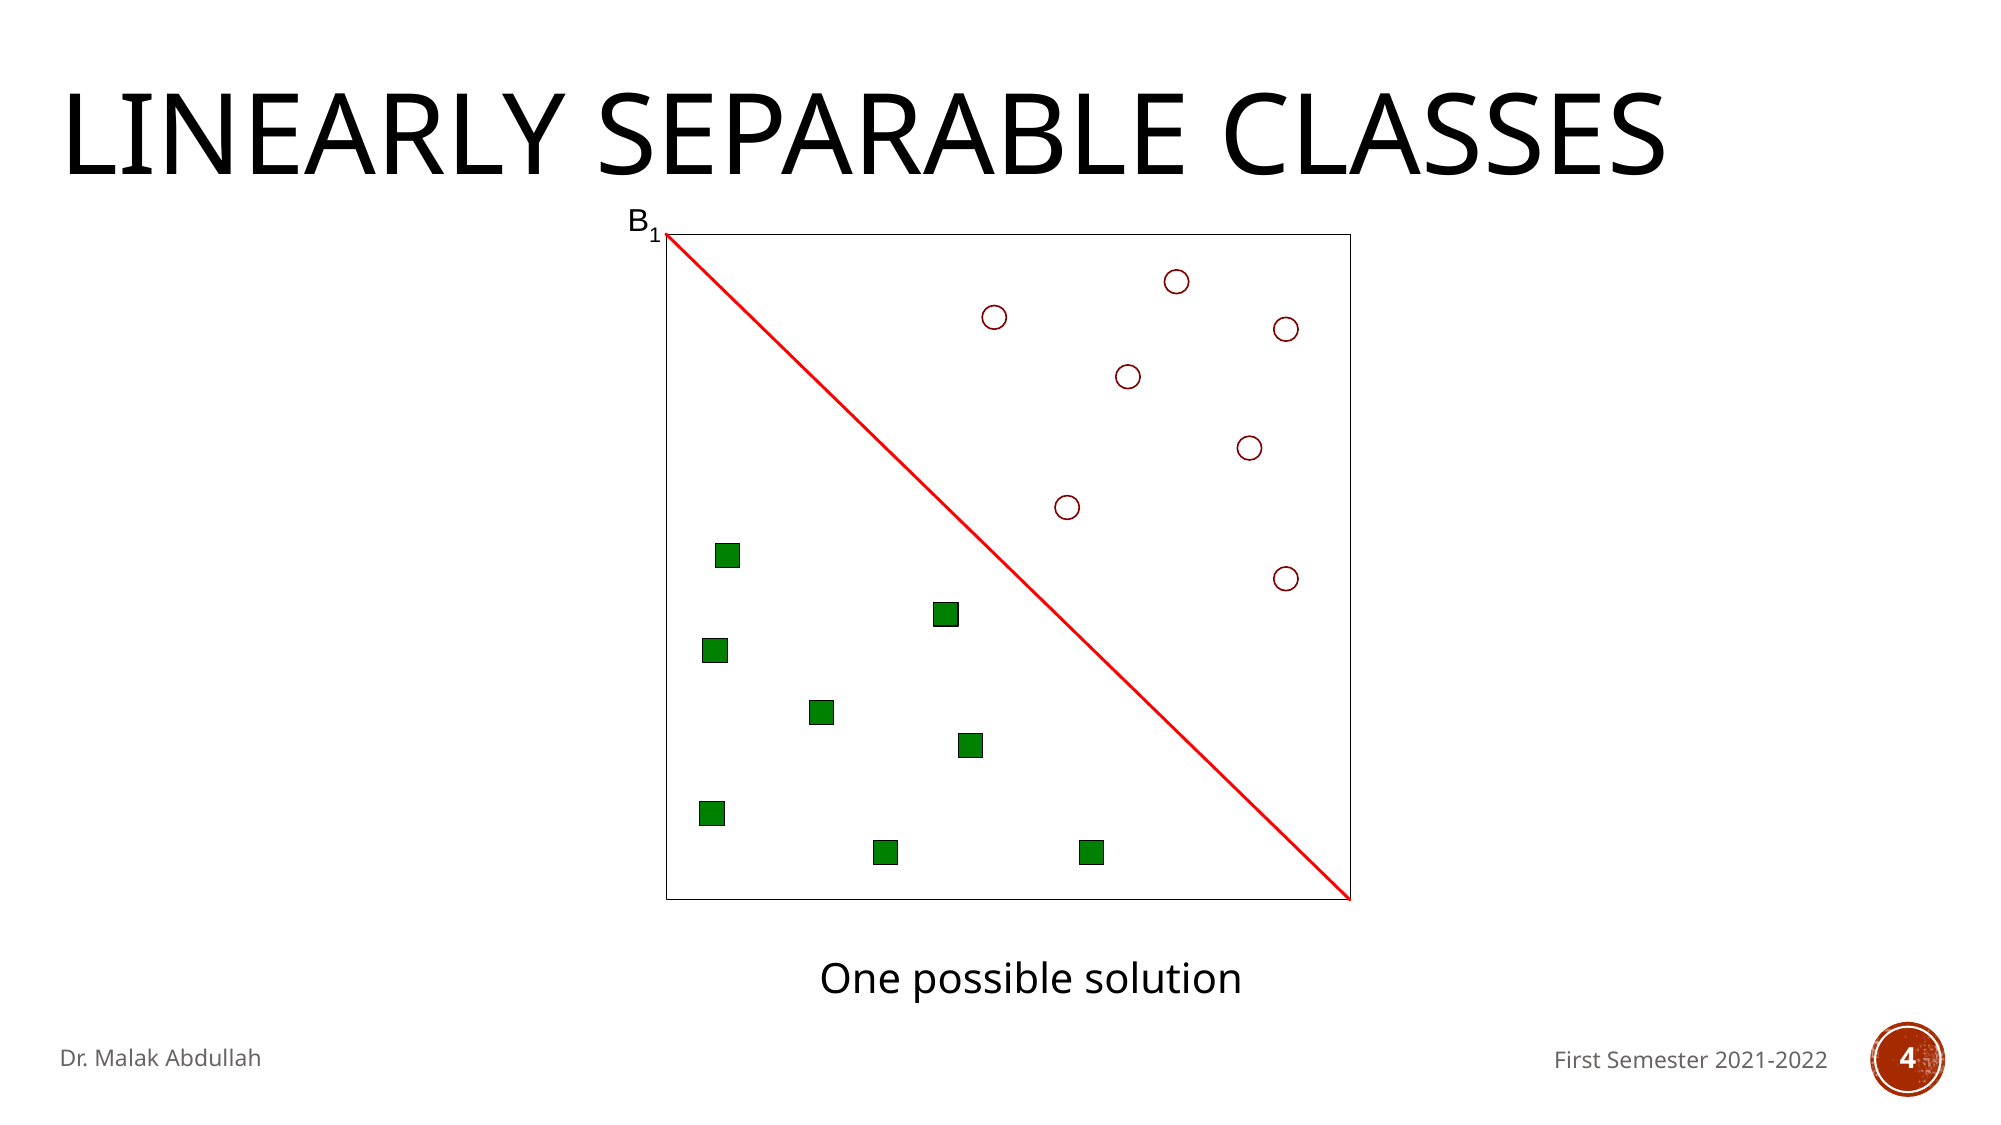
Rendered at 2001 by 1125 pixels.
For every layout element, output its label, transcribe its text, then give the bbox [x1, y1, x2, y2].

footer Dr. Malak Abdullah [44, 1028, 1217, 1089]
list One possible solution [512, 950, 1550, 1013]
slide_number First Semester 2021-2022 [1306, 1028, 1844, 1089]
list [613, 197, 1412, 950]
slide_number 4 [1855, 1028, 1961, 1089]
title Linearly separable classes [44, 32, 1943, 244]
